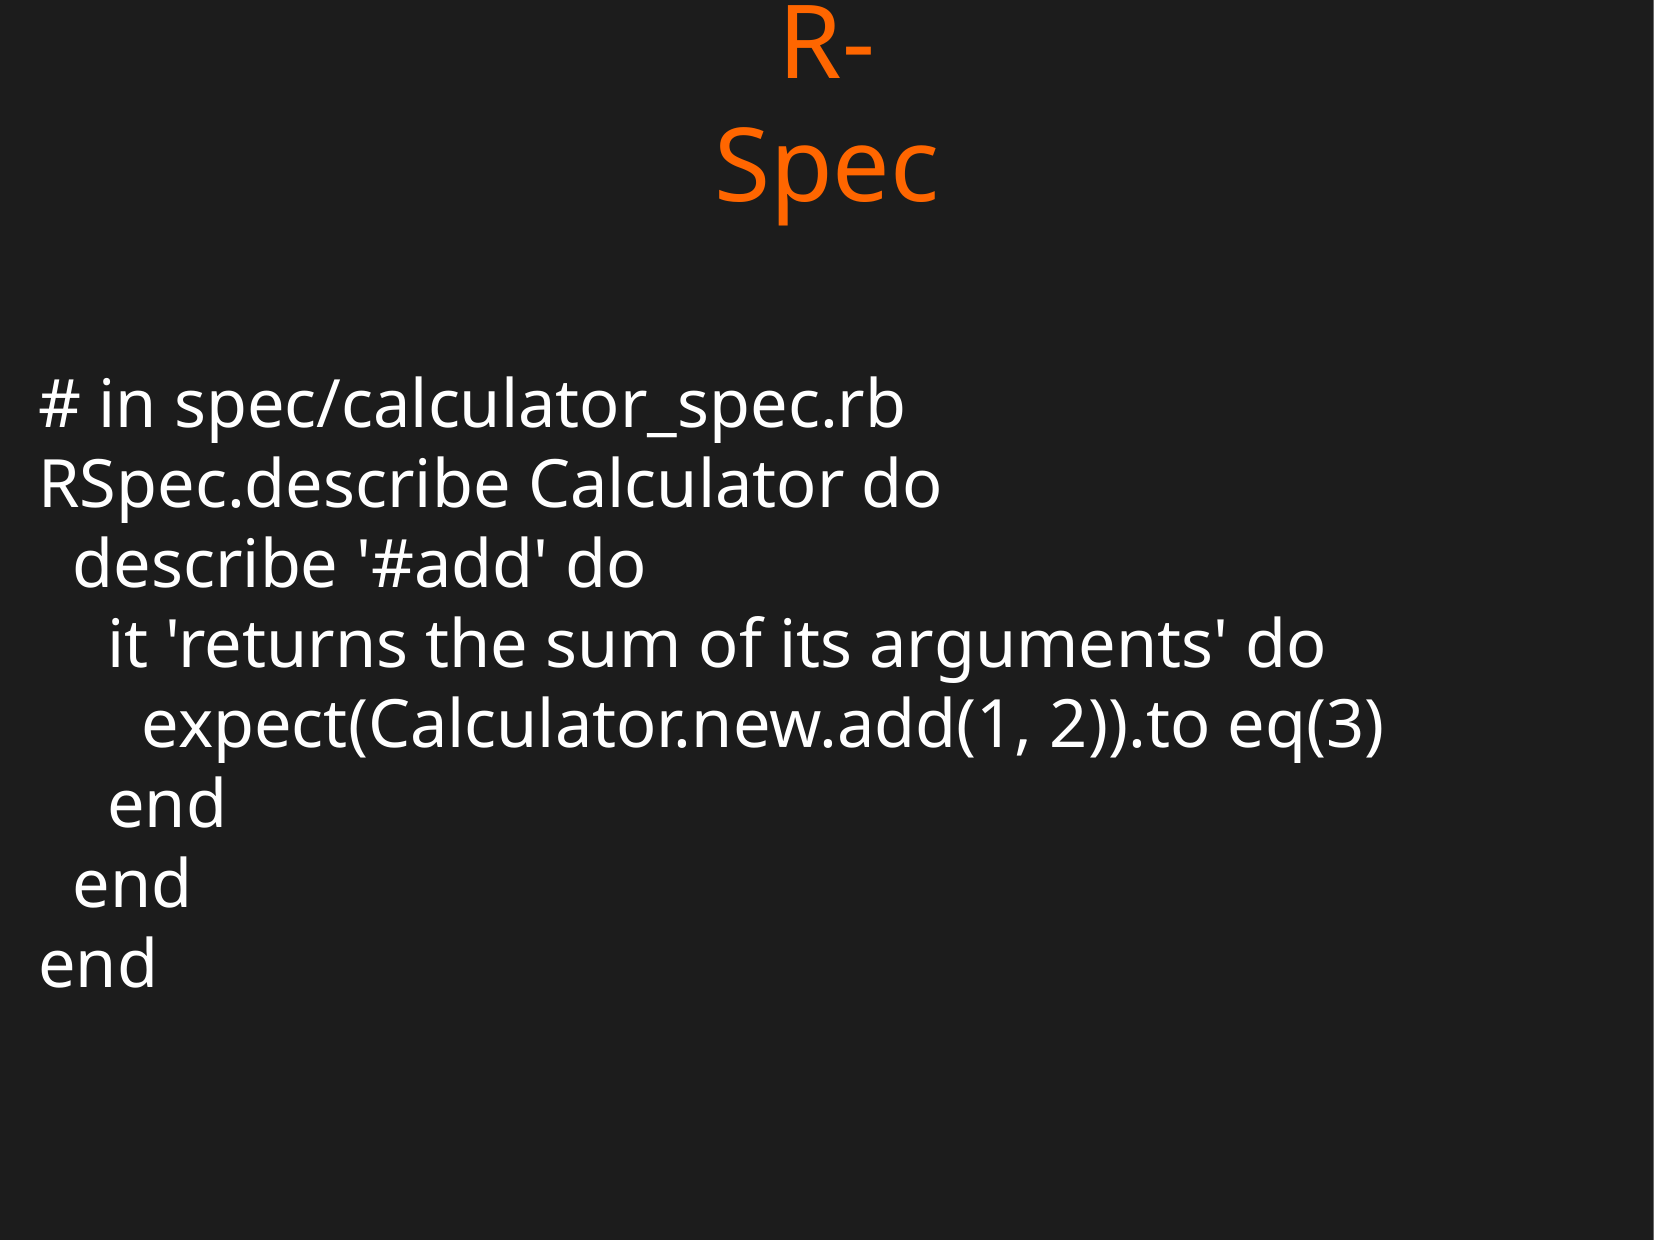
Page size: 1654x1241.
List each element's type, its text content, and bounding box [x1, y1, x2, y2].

text_box R-Spec [655, 35, 998, 163]
text_box # in spec/calculator_spec.rb RSpec.describe Calculator do describe '#add' do it 'returns the sum of its arguments' do expect(Calculator.new.add(1, 2)).to eq(3) end end end [23, 353, 1637, 1035]
